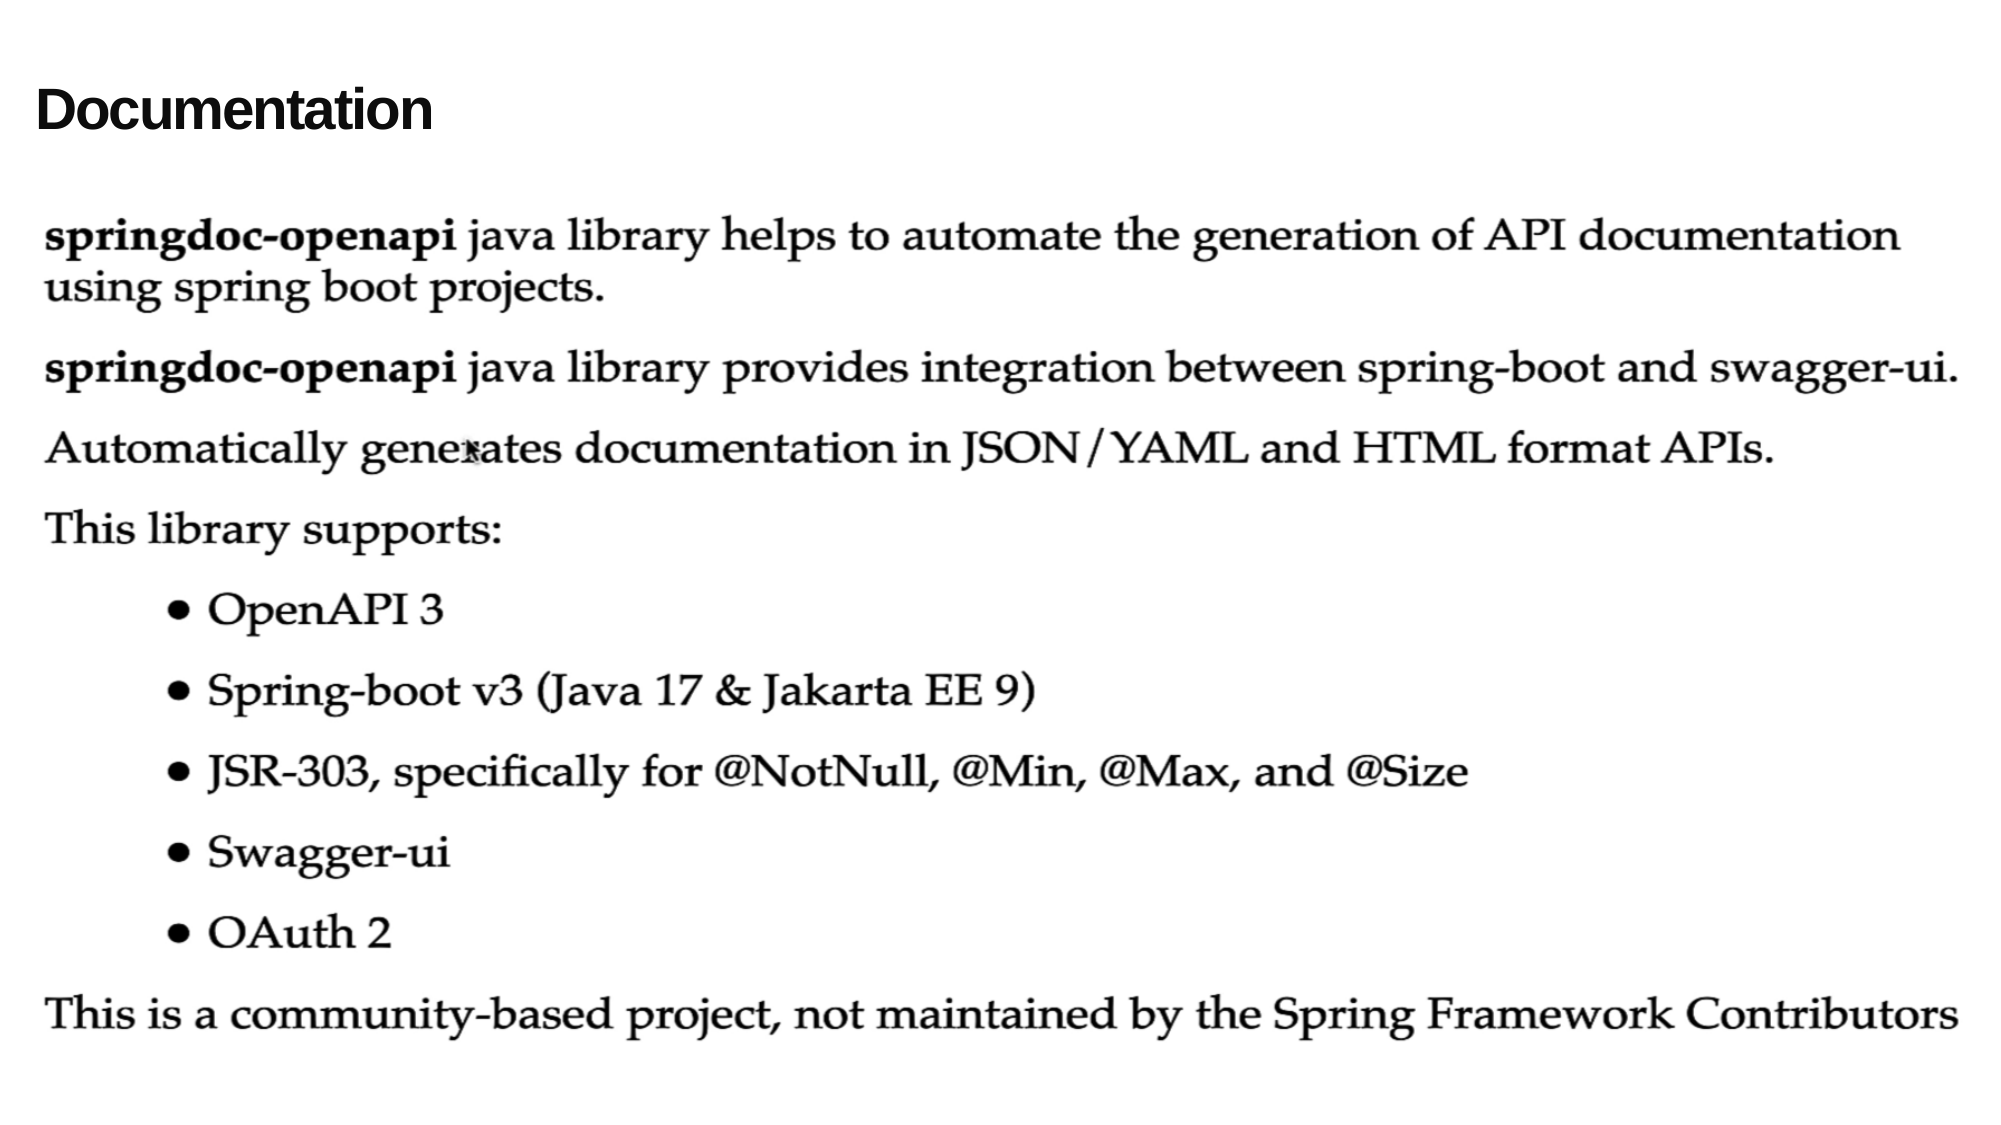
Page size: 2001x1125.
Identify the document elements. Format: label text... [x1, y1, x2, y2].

picture [16, 208, 2000, 1055]
text_box Documentation [35, 70, 1625, 141]
